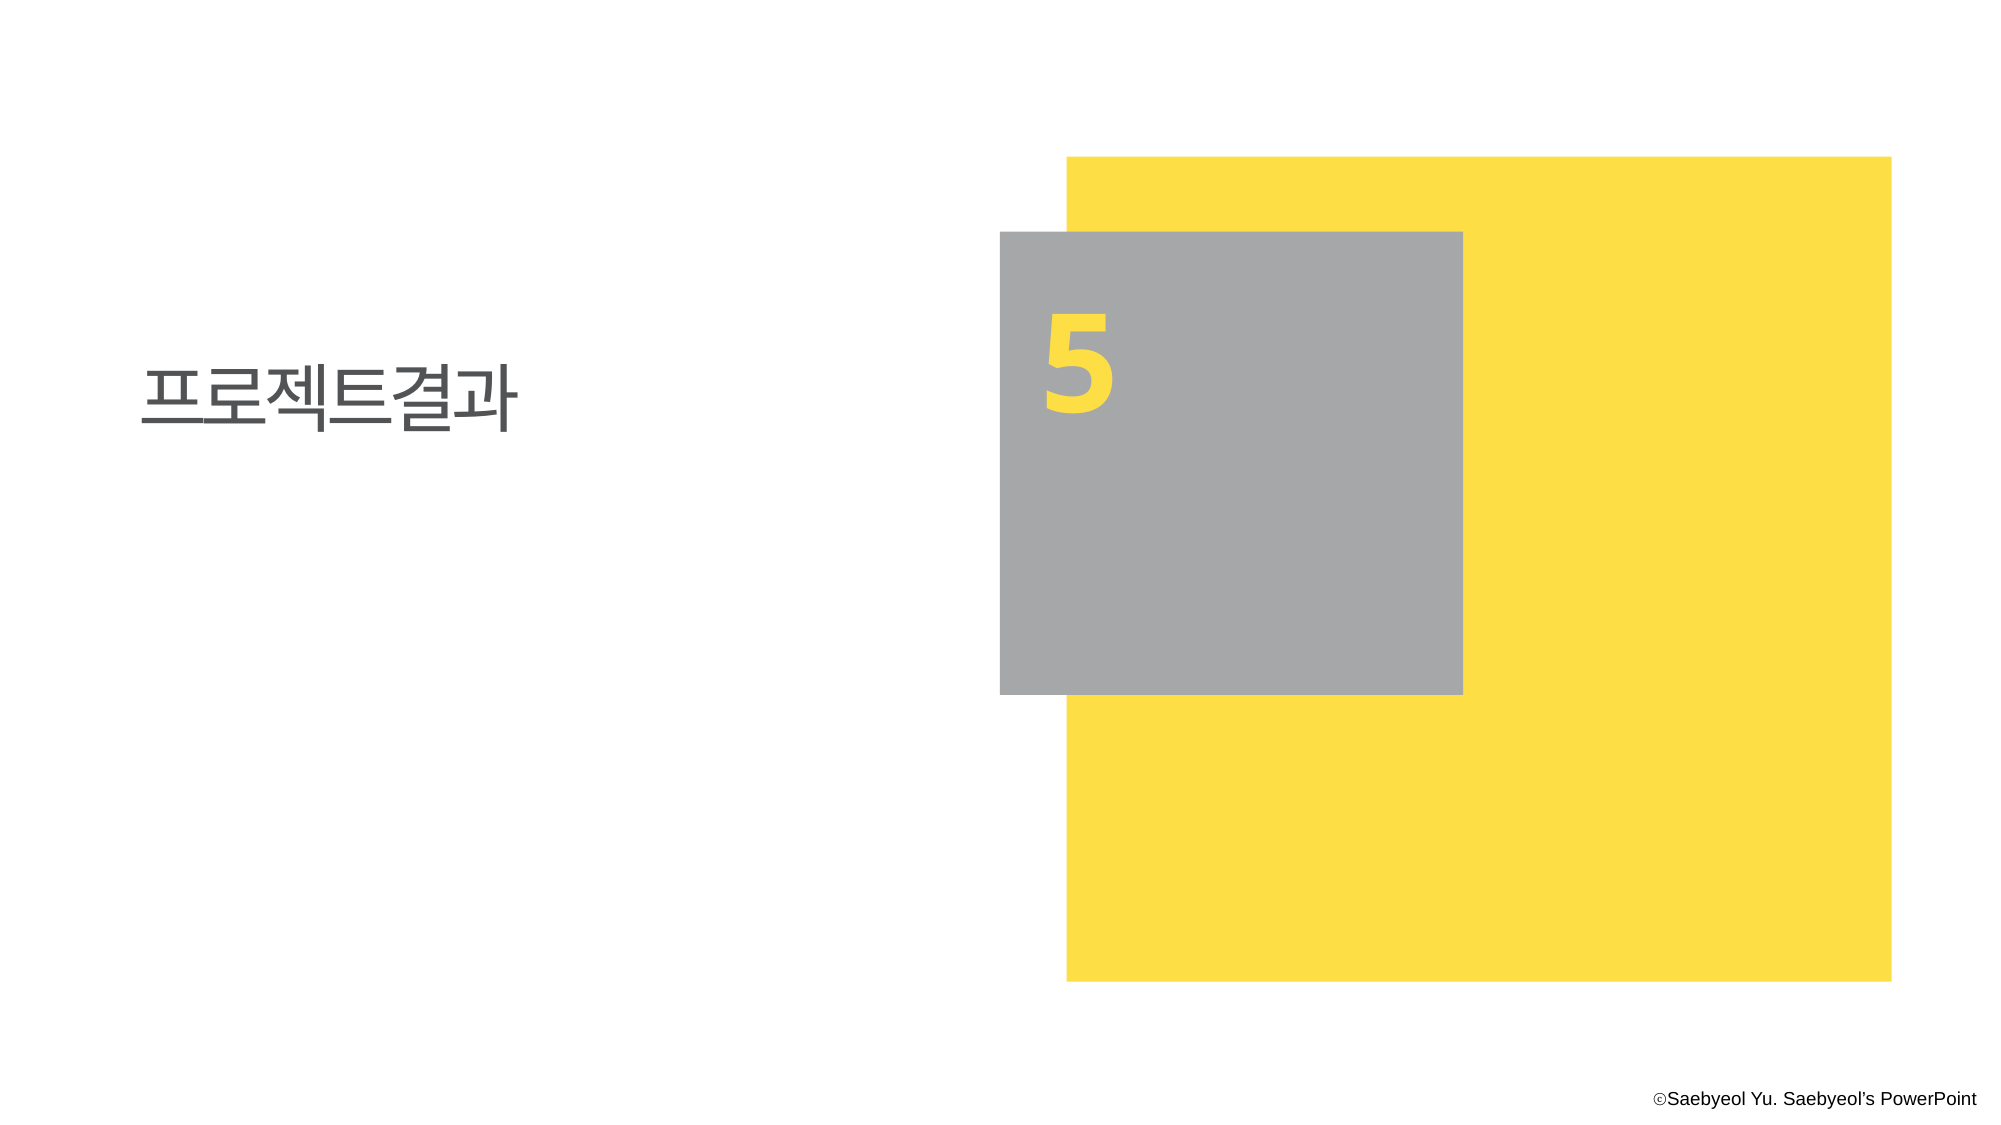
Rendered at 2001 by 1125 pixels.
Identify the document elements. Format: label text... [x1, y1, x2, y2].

text_box [999, 231, 1464, 696]
text_box 5 [1025, 267, 1135, 448]
text_box [1066, 156, 1893, 983]
text_box 프로젝트결과 [123, 343, 536, 449]
